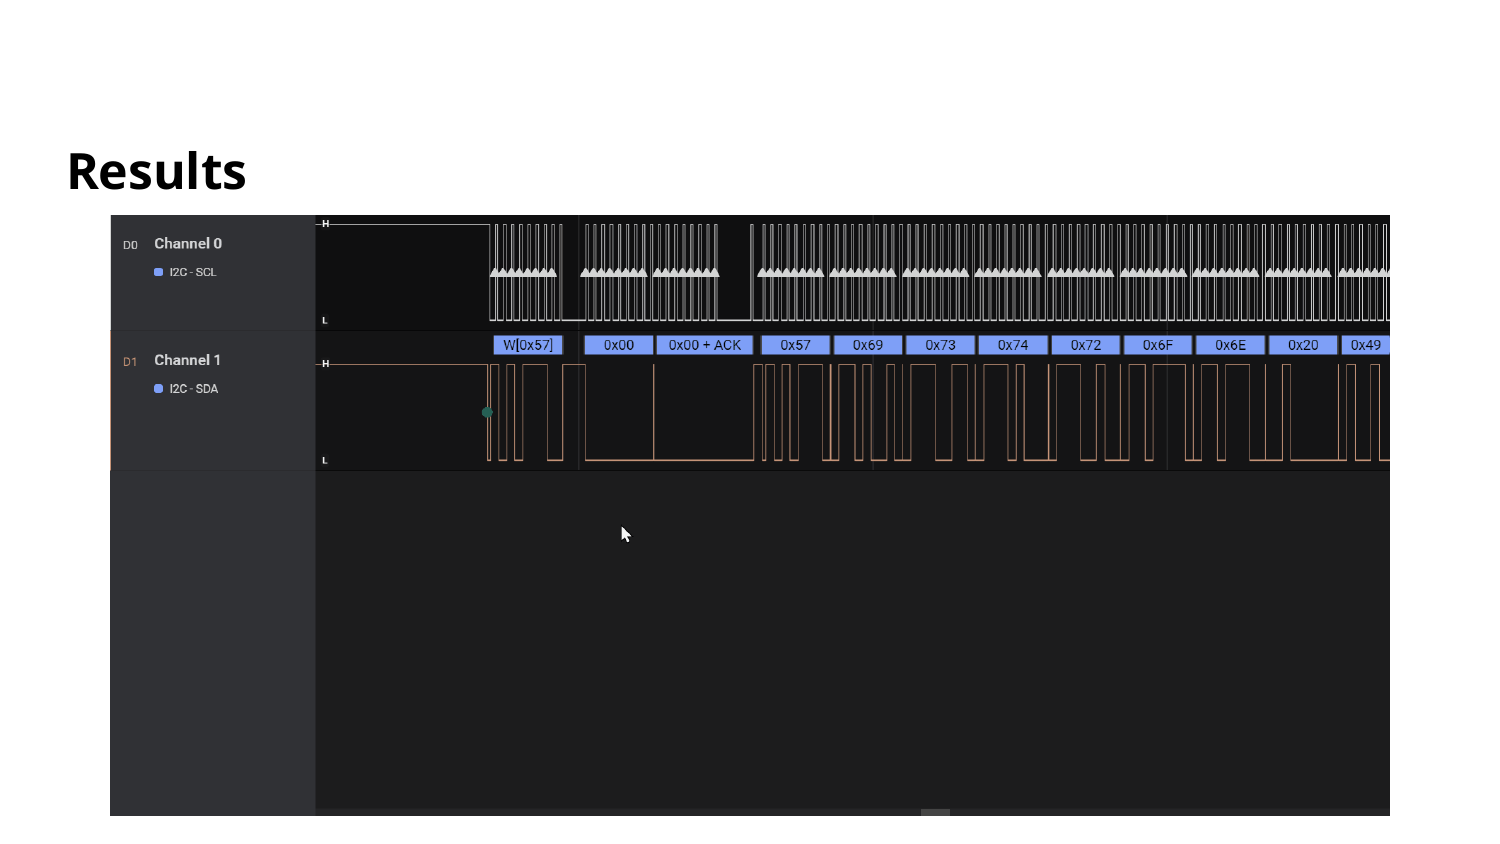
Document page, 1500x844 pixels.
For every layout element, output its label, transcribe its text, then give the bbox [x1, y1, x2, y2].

picture [110, 214, 1390, 816]
title Results [51, 91, 673, 216]
